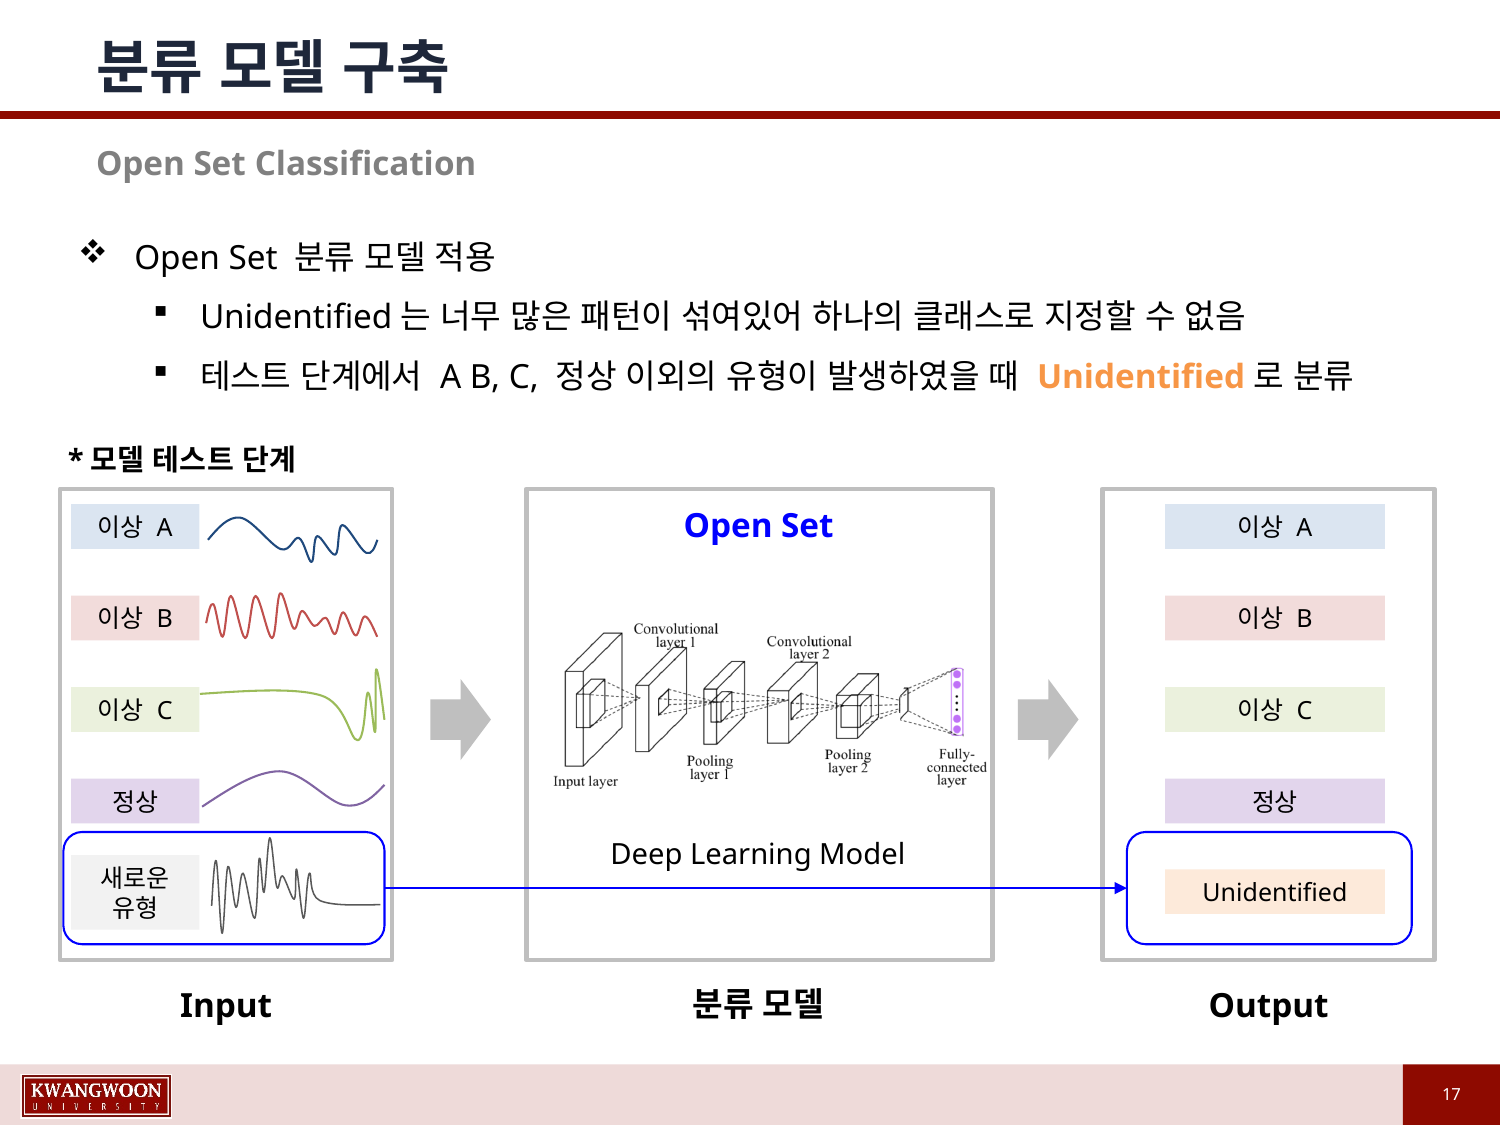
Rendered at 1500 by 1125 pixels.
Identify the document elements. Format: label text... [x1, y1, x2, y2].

picture [551, 615, 991, 791]
text_box [1102, 488, 1435, 960]
text_box 이상 B [1165, 595, 1385, 641]
text_box [526, 896, 993, 960]
text_box Deep Learning Model [557, 828, 958, 878]
text_box [60, 488, 393, 960]
text_box [1126, 831, 1412, 945]
text_box Open Set [524, 496, 993, 552]
list Open Set Classification [95, 141, 1449, 190]
text_box *모델 테스트 단계 [53, 416, 507, 484]
text_box 이상 C [1165, 687, 1385, 732]
text_box 정상 [1165, 778, 1385, 824]
text_box Output [1103, 977, 1435, 1032]
text_box [526, 552, 993, 887]
title 분류 모델 구축 [95, 38, 1449, 96]
text_box [526, 488, 993, 496]
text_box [203, 517, 385, 934]
text_box Input [60, 977, 393, 1032]
text_box 이상 A [1165, 504, 1385, 549]
text_box Open Set 분류 모델 적용 Unidentified는 너무 많은 패턴이 섞여있어 하나의 클래스로 지정할 수 없음 테스트 단계에서 A B, C, 정상 이외의 유형이 발생하였을 때 Unidentified로 분류 [63, 208, 1435, 403]
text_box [70, 503, 200, 932]
text_box 분류 모델 [524, 975, 993, 1031]
picture [20, 1074, 172, 1119]
text_box [1017, 679, 1079, 761]
text_box [430, 679, 491, 761]
text_box [63, 843, 373, 945]
